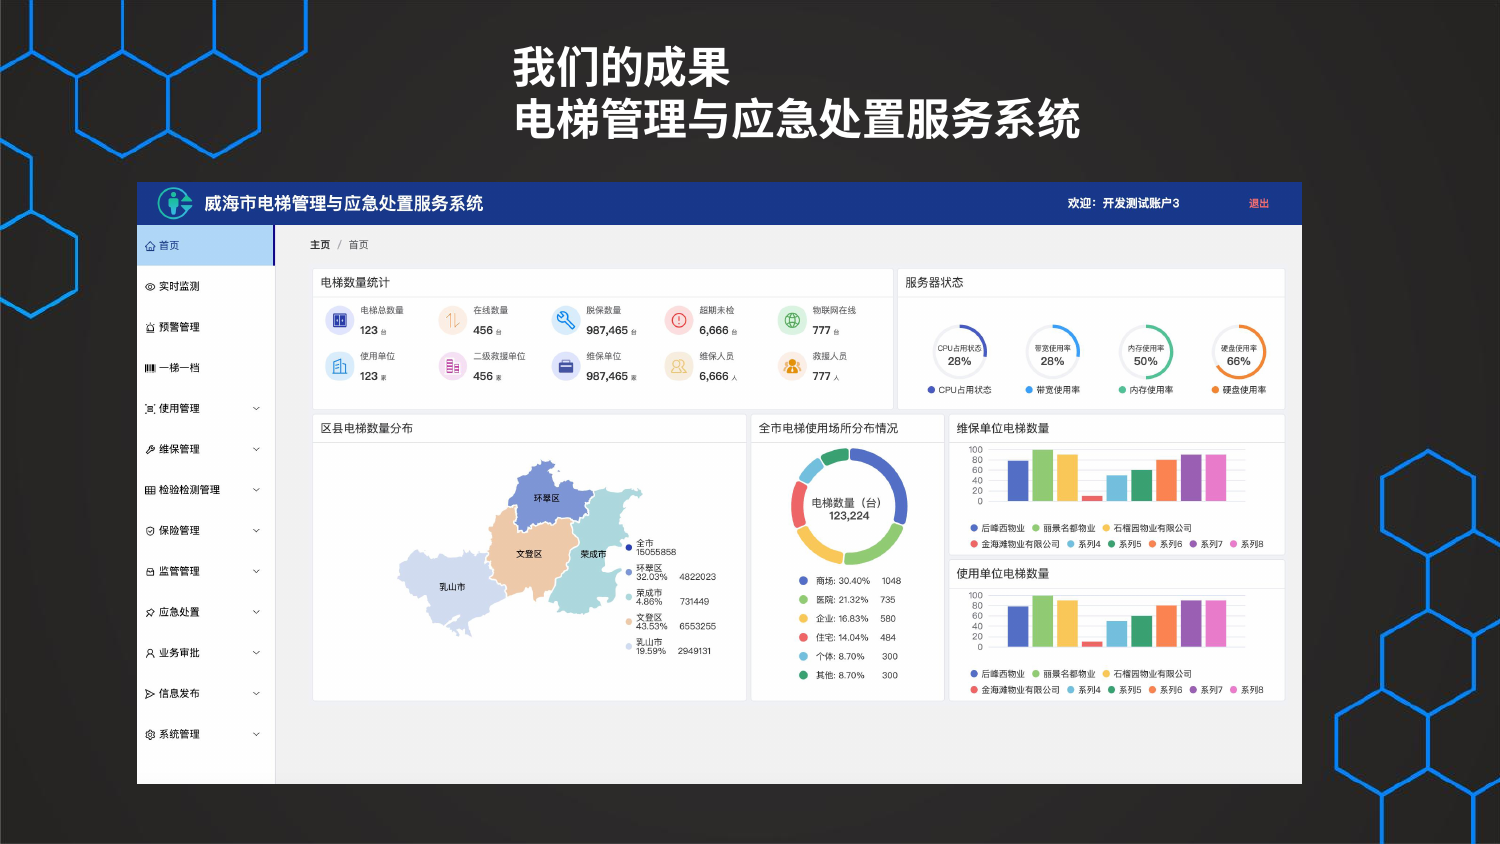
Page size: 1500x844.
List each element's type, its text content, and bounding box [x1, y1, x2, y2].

picture [0, 0, 1500, 844]
text_box 我们的成果 电梯管理与应急处置服务系统 [497, 32, 1097, 152]
